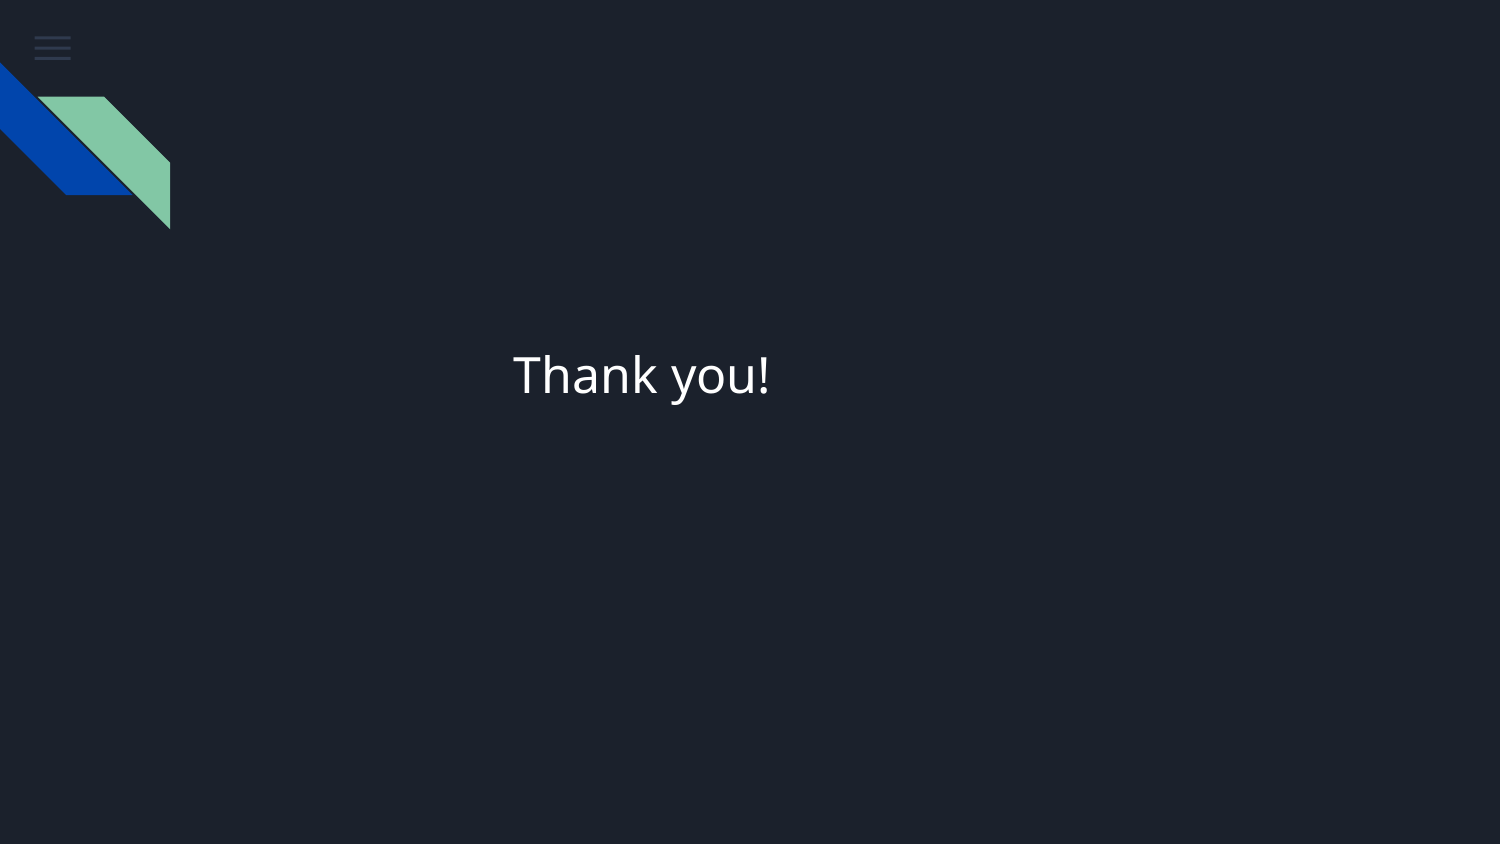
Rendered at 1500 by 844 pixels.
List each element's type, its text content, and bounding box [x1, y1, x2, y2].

title Thank you! [498, 328, 1002, 442]
